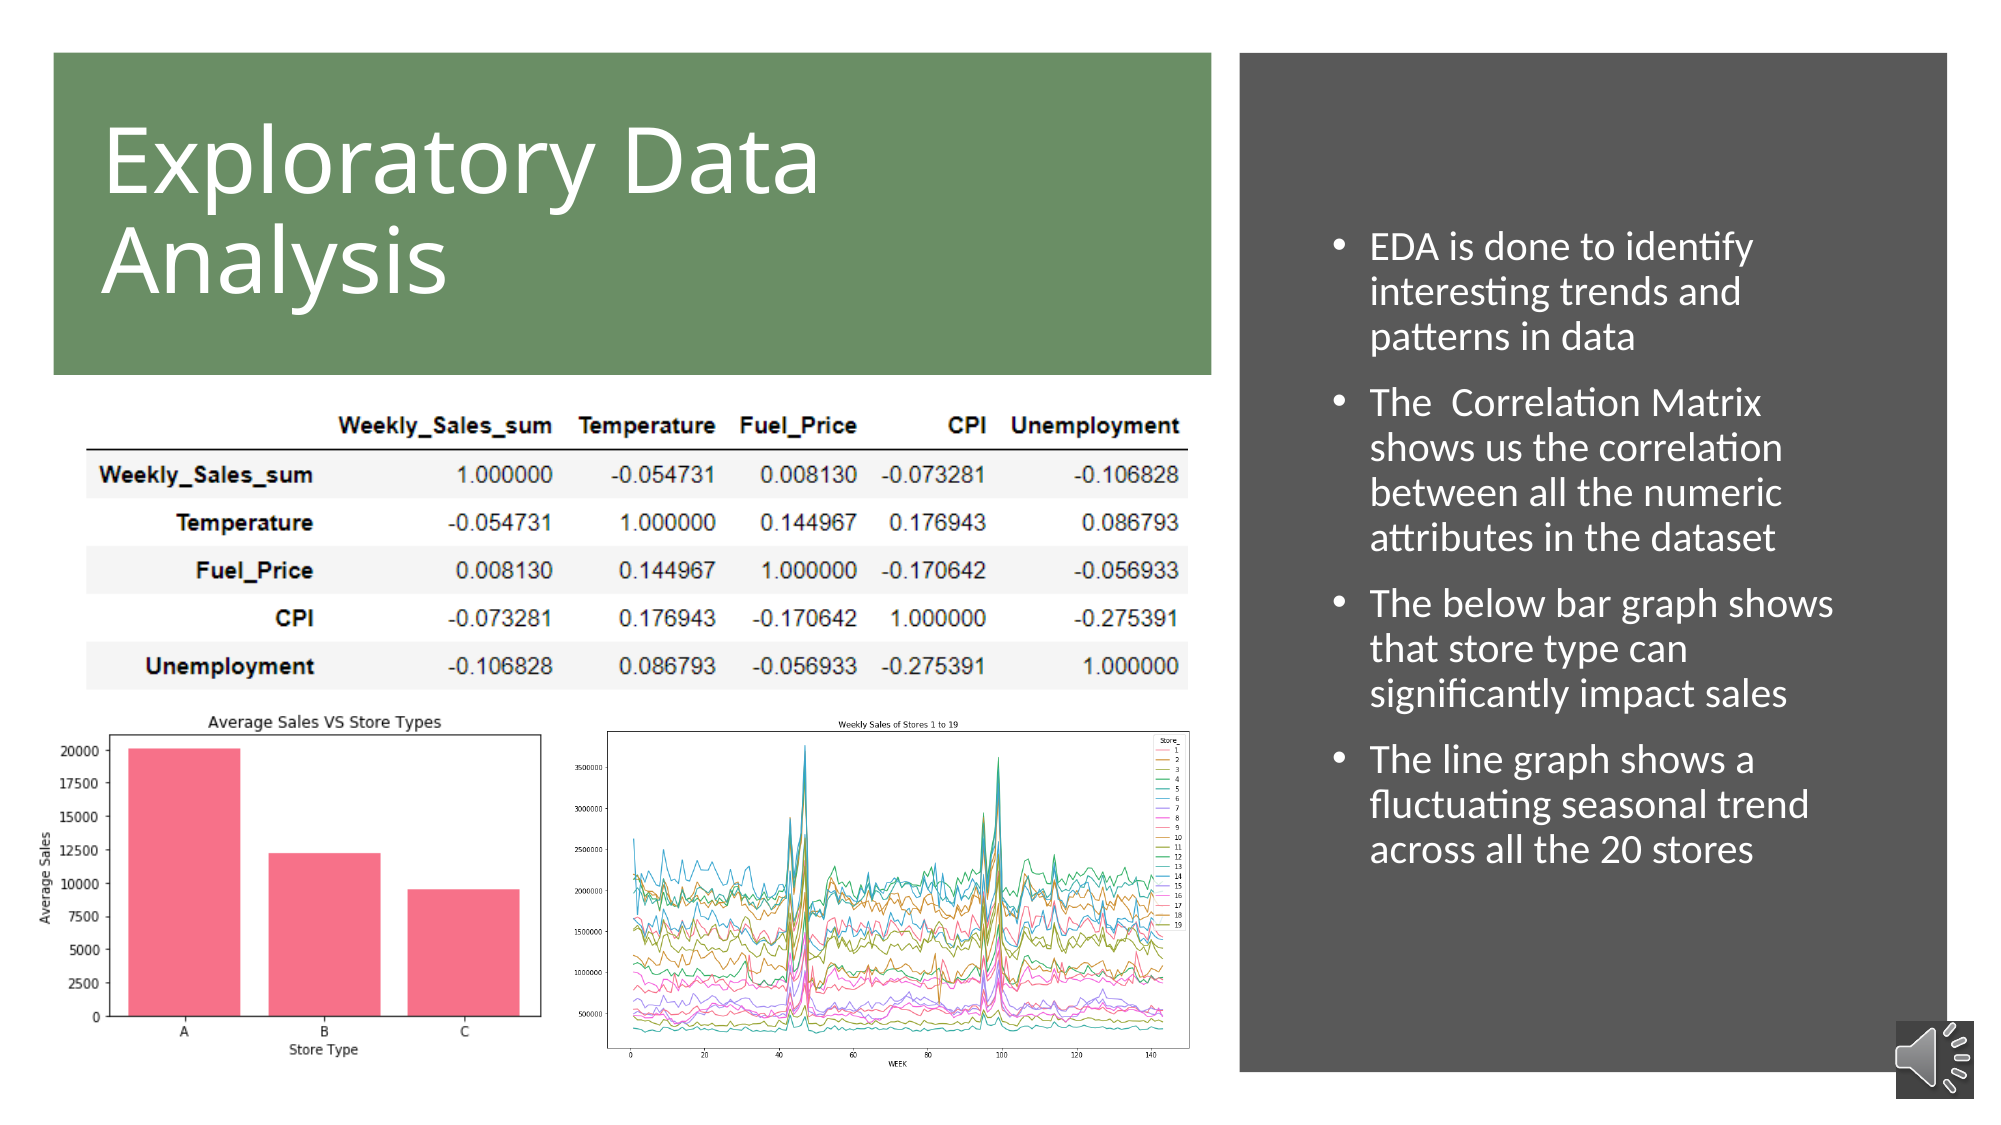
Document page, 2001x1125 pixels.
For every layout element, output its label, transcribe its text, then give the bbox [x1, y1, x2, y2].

text_box [53, 52, 1212, 376]
picture [1894, 1019, 1975, 1100]
list EDA is done to identify interesting trends and patterns in data The Correlation Matrix shows us the correlation between all the numeric attributes in the dataset The below bar graph shows that store type can significantly impact sales The line graph shows a fluctuating seasonal trend across all the 20 stores [1317, 150, 1879, 947]
picture [574, 716, 1193, 1072]
title Exploratory Data Analysis [85, 80, 1168, 348]
text_box [1239, 52, 1948, 1073]
picture [85, 412, 1188, 696]
picture [32, 706, 548, 1065]
